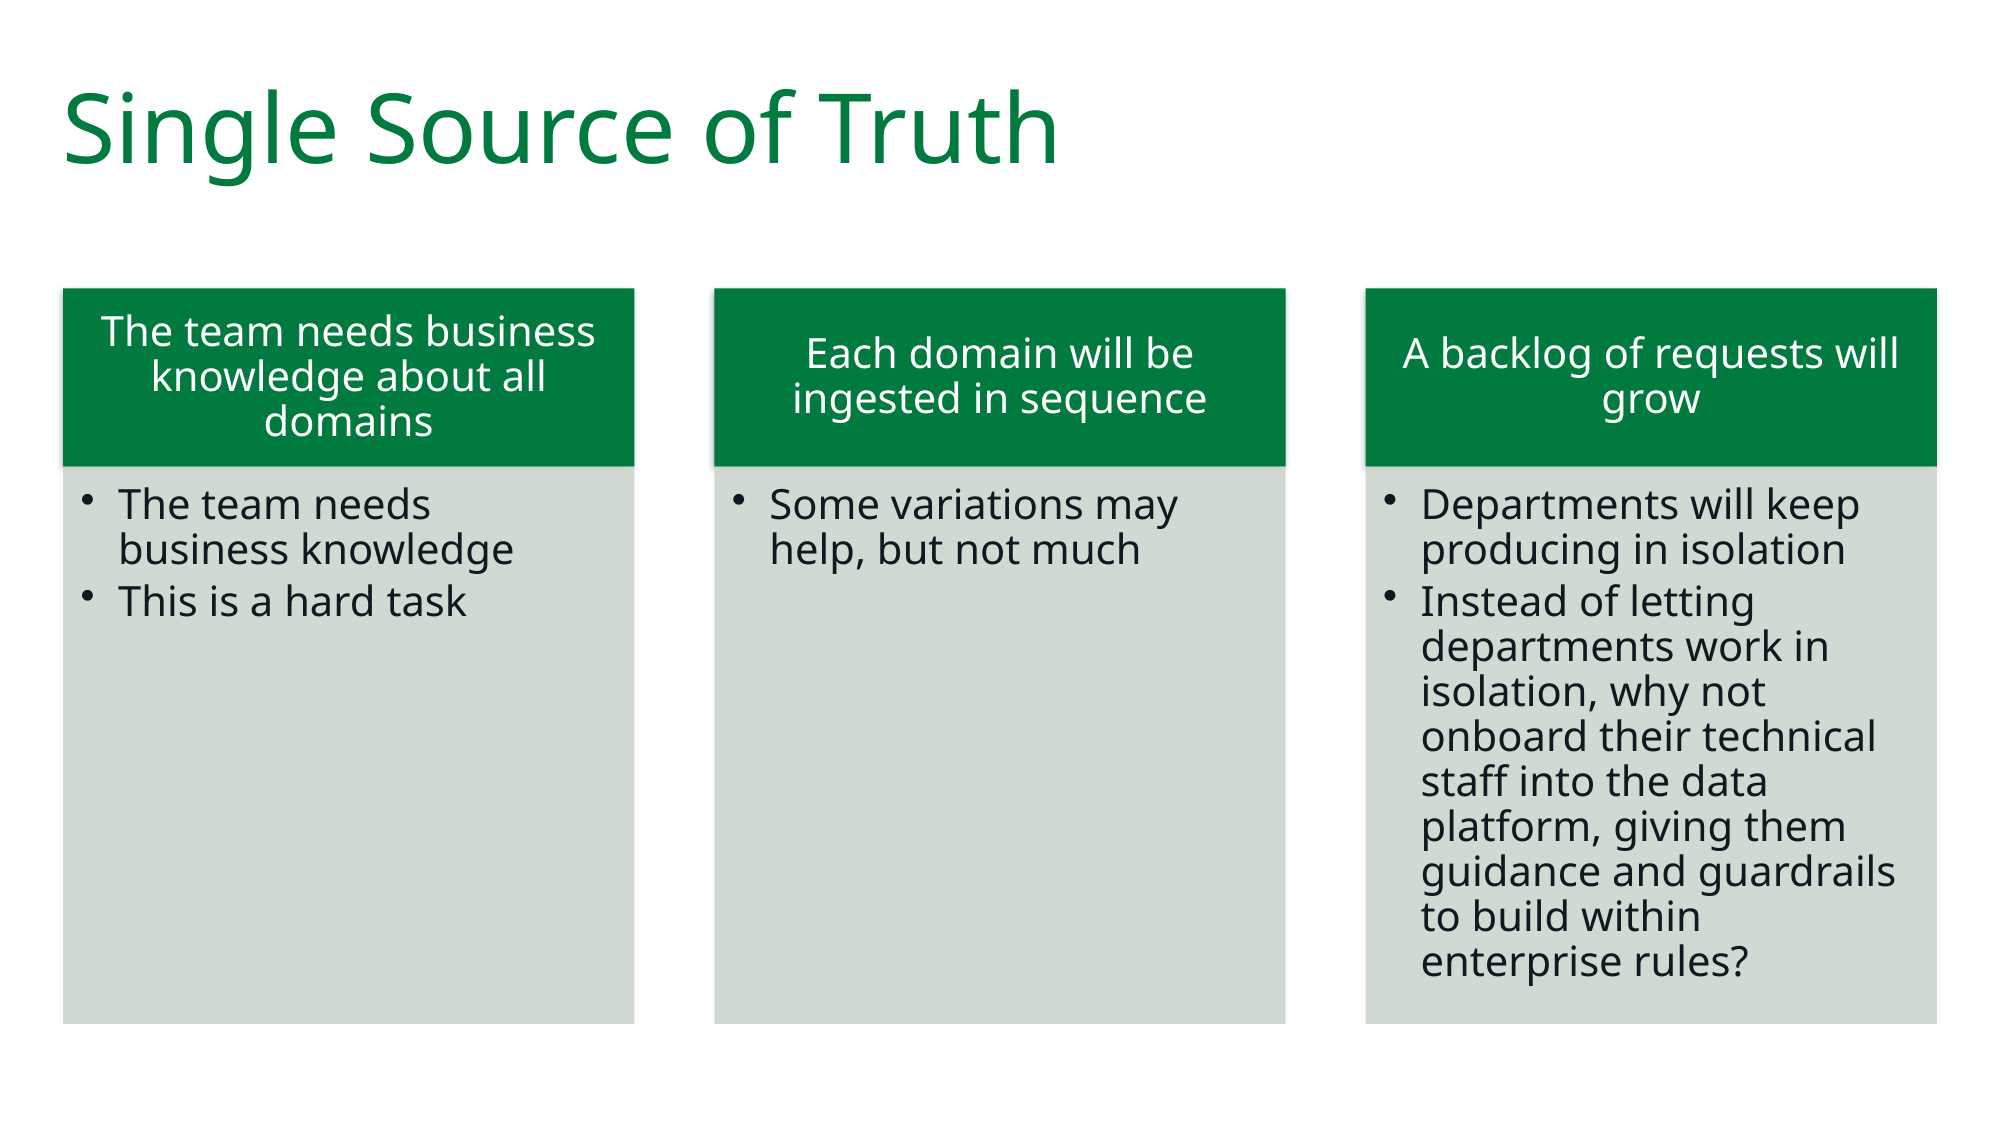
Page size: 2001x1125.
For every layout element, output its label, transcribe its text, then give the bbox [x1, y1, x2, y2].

title Single Source of Truth [62, 62, 1938, 188]
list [62, 249, 1938, 1063]
